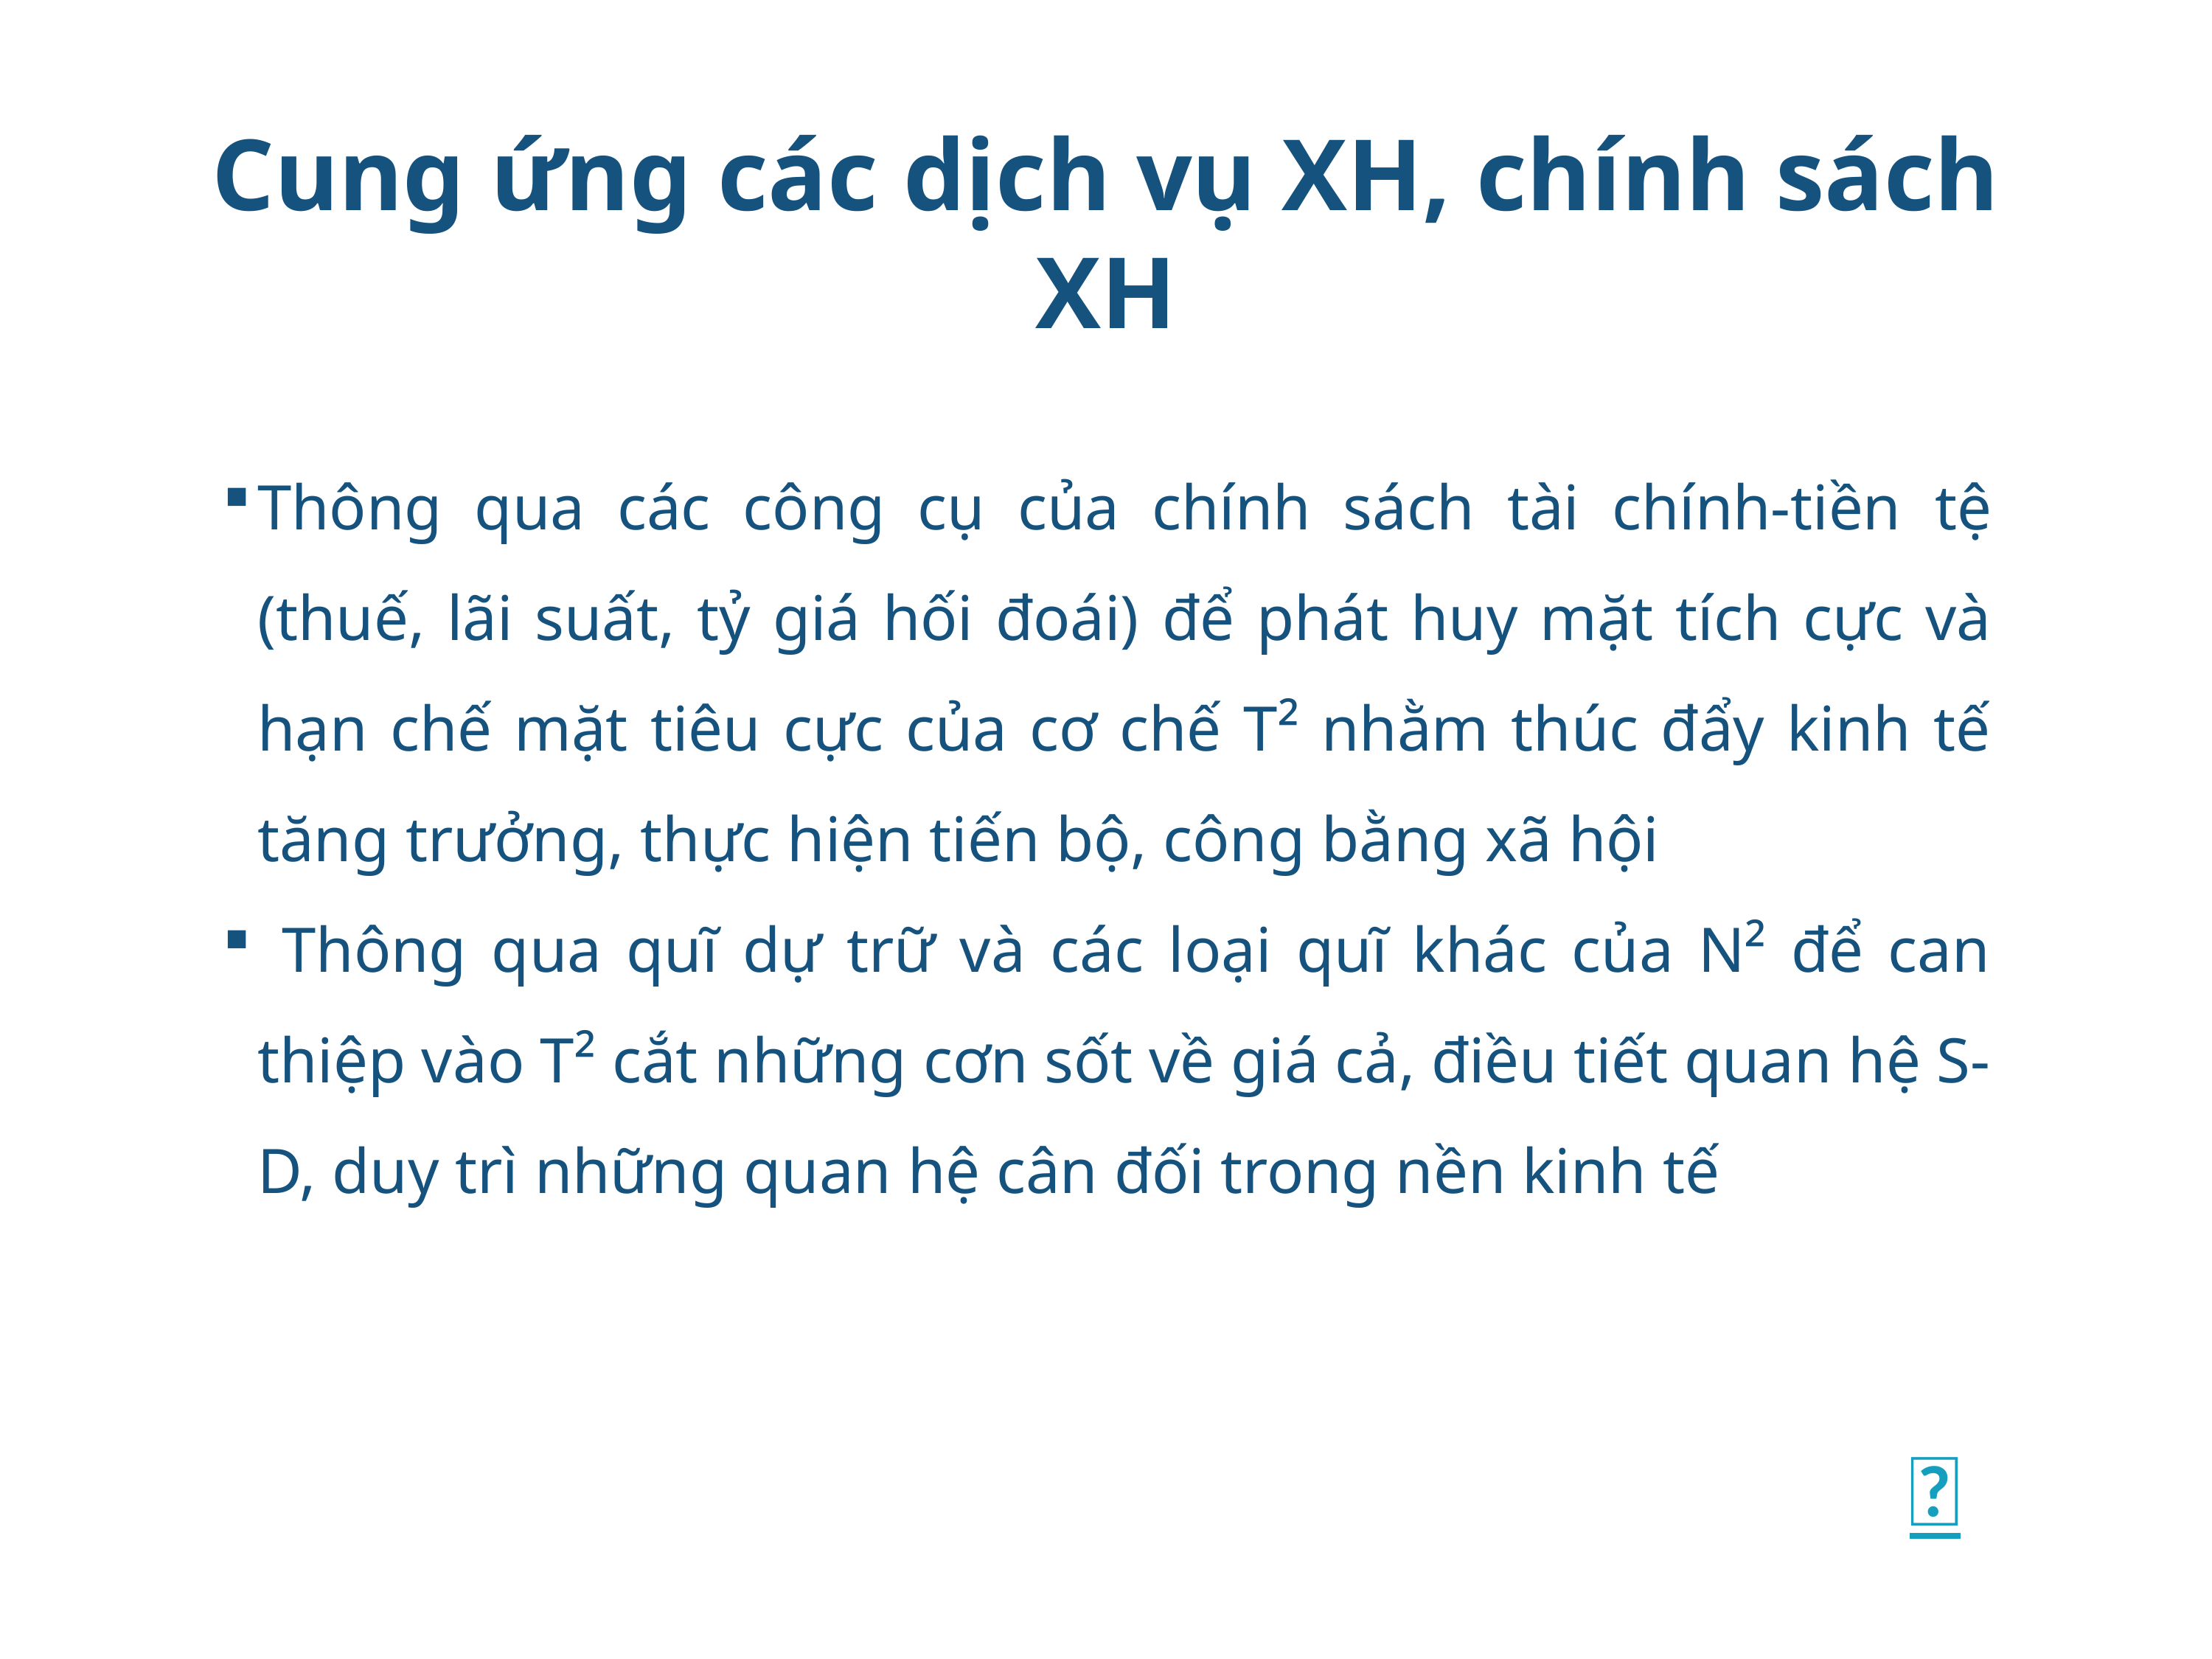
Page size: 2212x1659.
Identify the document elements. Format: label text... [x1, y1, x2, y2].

text_box  [1898, 1419, 1972, 1552]
text_box Thông qua các công cụ của chính sách tài chính-tiền tệ (thuế, lãi suất, tỷ giá hối đoái) để phát huy mặt tích cực và hạn chế mặt tiêu cực của cơ chế T² nhằm thúc đẩy kinh tế tăng trưởng, thực hiện tiến bộ, công bằng xã hội Thông qua quĩ dự trữ và các loại quĩ khác của N² để can thiệp vào T² cắt những cơn sốt về giá cả, điều tiết quan hệ S-D, duy trì những quan hệ cân đối trong nền kinh tế [212, 425, 2003, 1211]
title Cung ứng các dịch vụ XH, chính sách XH [111, 92, 2101, 369]
